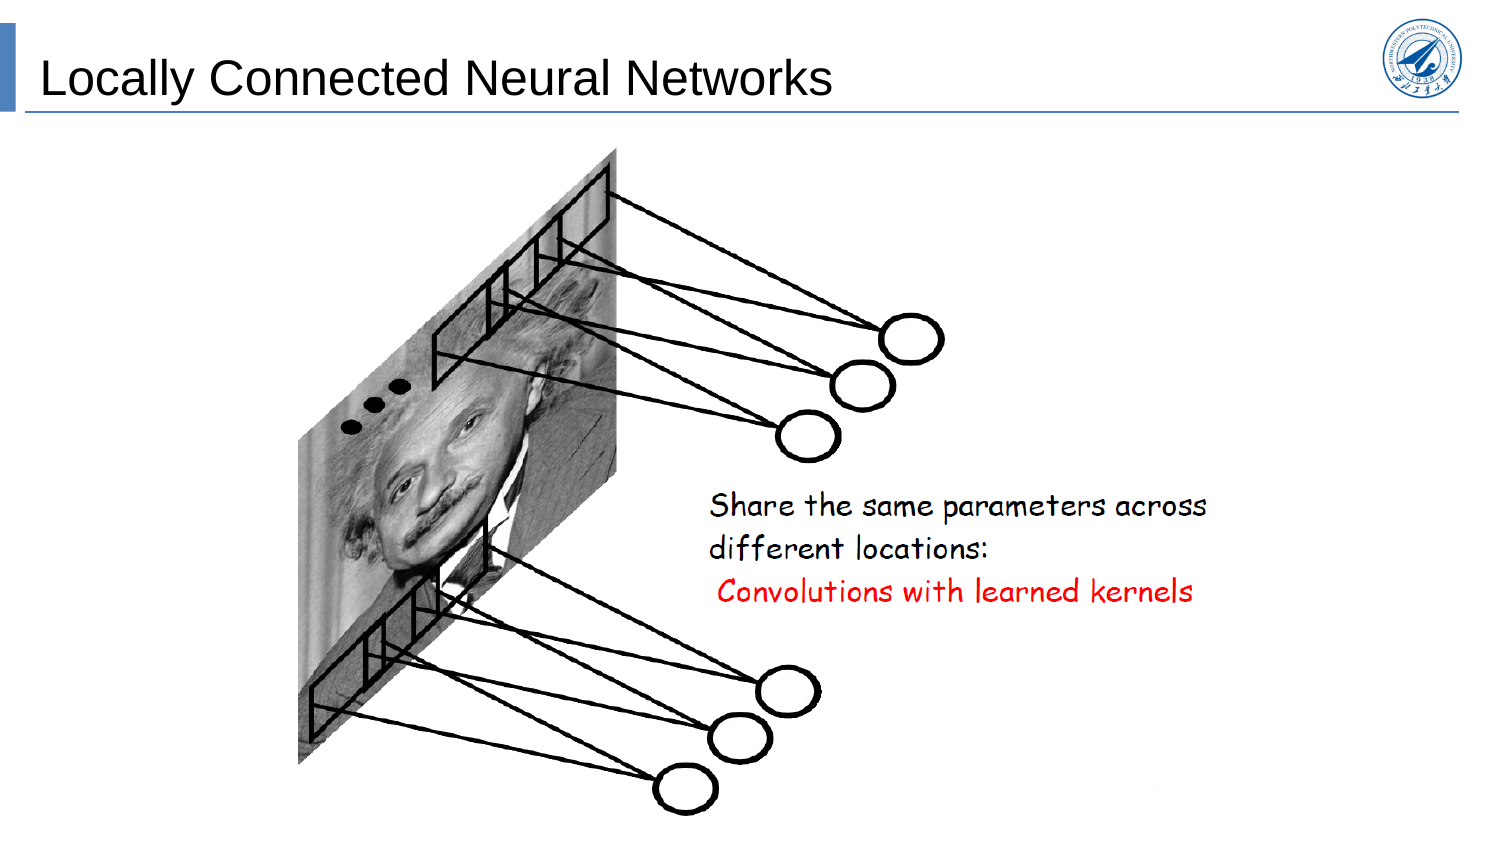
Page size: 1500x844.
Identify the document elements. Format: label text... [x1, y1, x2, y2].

picture [1376, 16, 1466, 99]
text_box Locally Connected Neural Networks [24, 38, 1373, 114]
picture [288, 142, 1223, 818]
